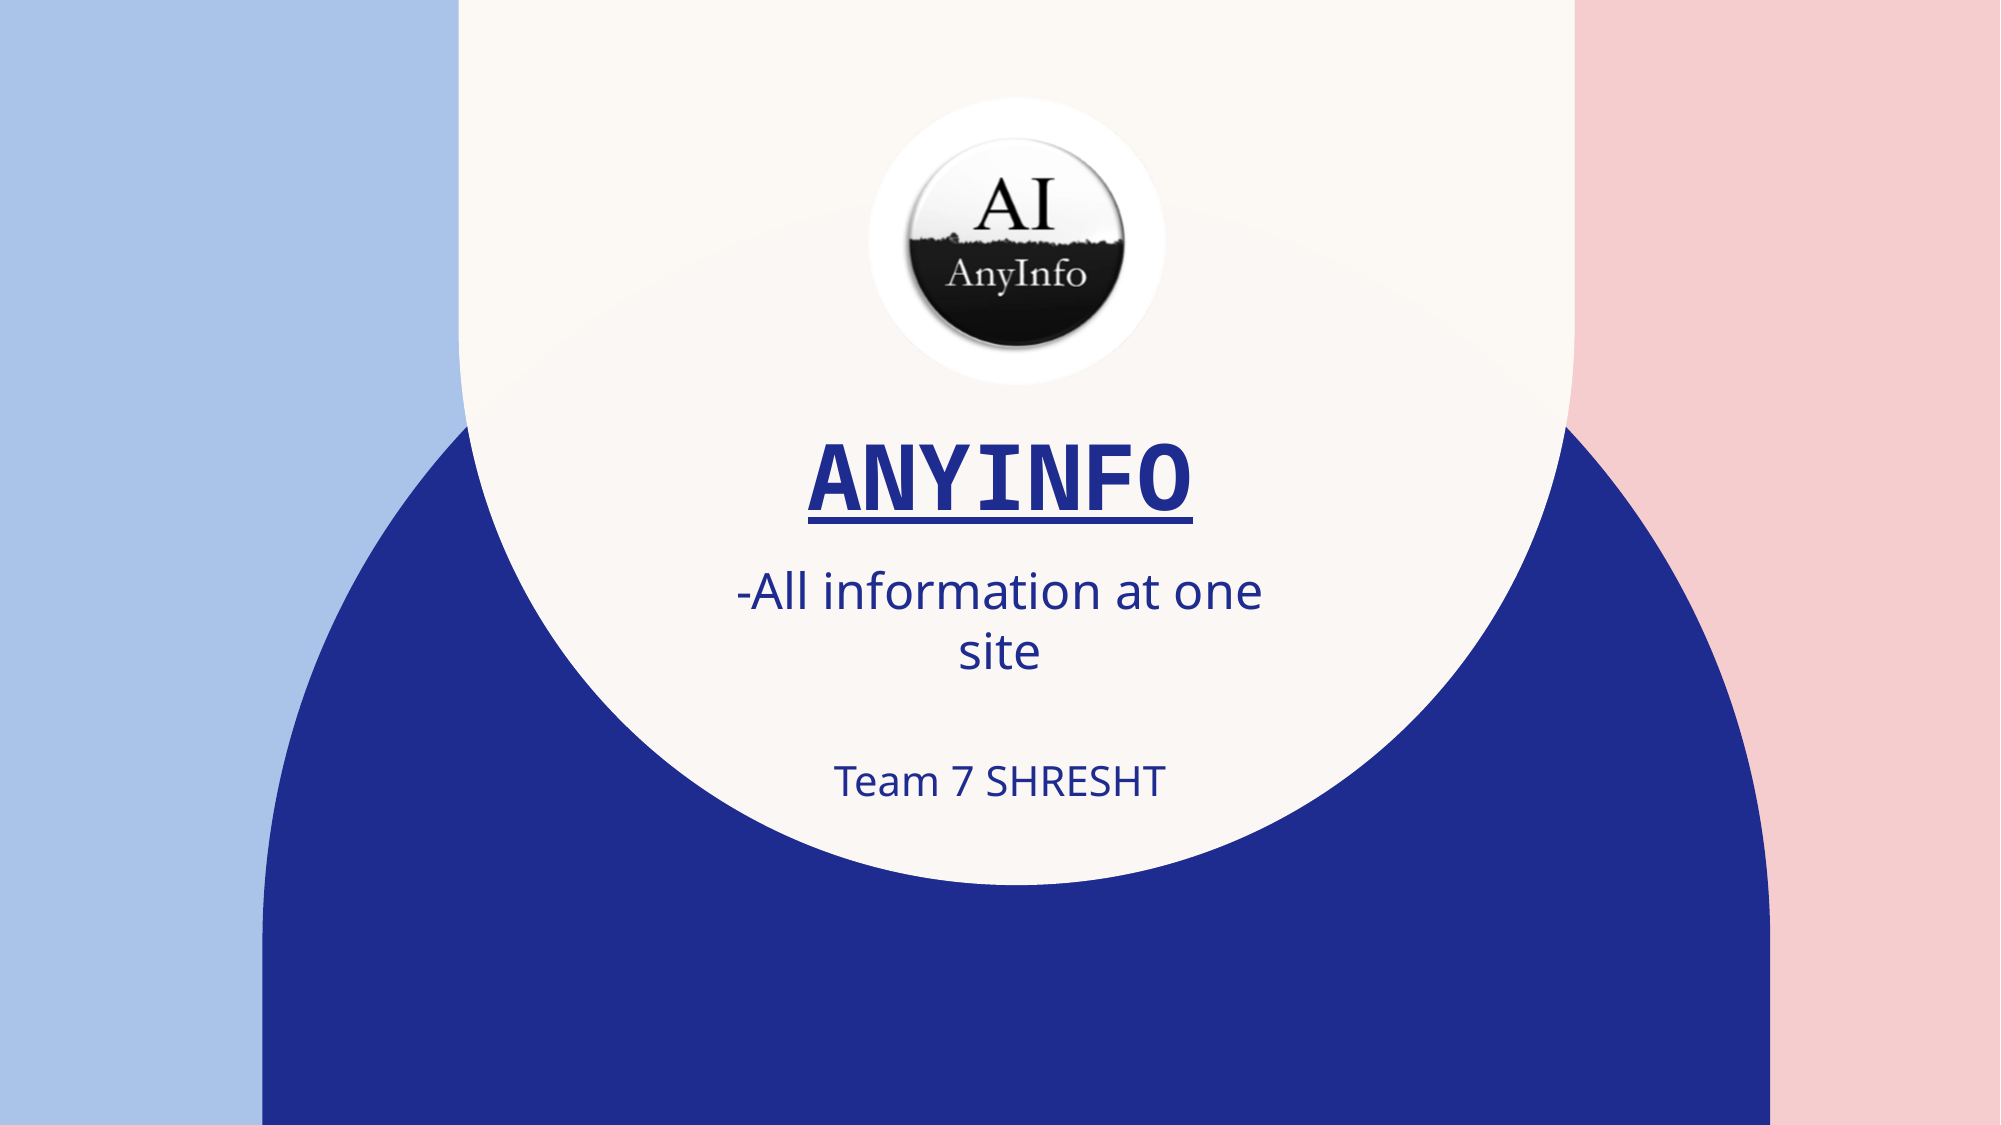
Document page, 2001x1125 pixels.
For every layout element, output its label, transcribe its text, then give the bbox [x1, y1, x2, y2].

subtitle -All information at one site Team 7 SHRESHT​ [713, 559, 1287, 778]
title anyinfo [558, 325, 1442, 527]
picture [868, 97, 1166, 385]
